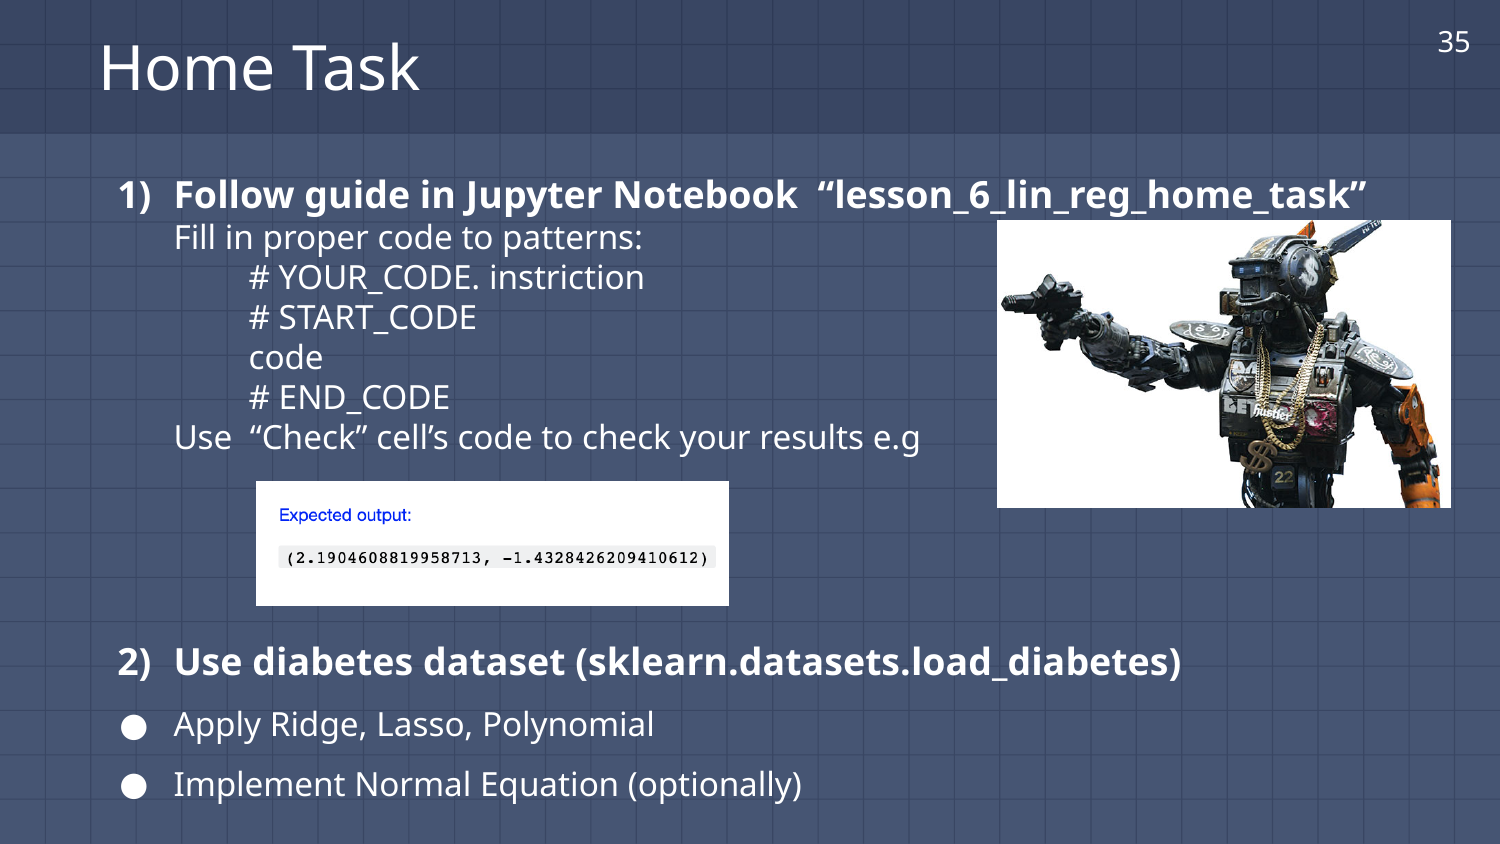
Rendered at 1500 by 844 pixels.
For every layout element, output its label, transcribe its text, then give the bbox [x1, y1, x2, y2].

title Home Task [83, 0, 1345, 118]
slide_number ‹#› [1408, 0, 1500, 88]
picture [997, 219, 1451, 509]
picture [255, 481, 729, 607]
title Follow guide in Jupyter Notebook “lesson_6_lin_reg_home_task” Fill in proper code to patterns: # YOUR_CODE. instriction # START_CODE code # END_CODE Use “Check” cell’s code to check your results e.g Use diabetes dataset (sklearn.datasets.load_diabetes) Apply Ridge, Lasso, Polynomial Implement Normal Equation (optionally) [83, 134, 1391, 817]
